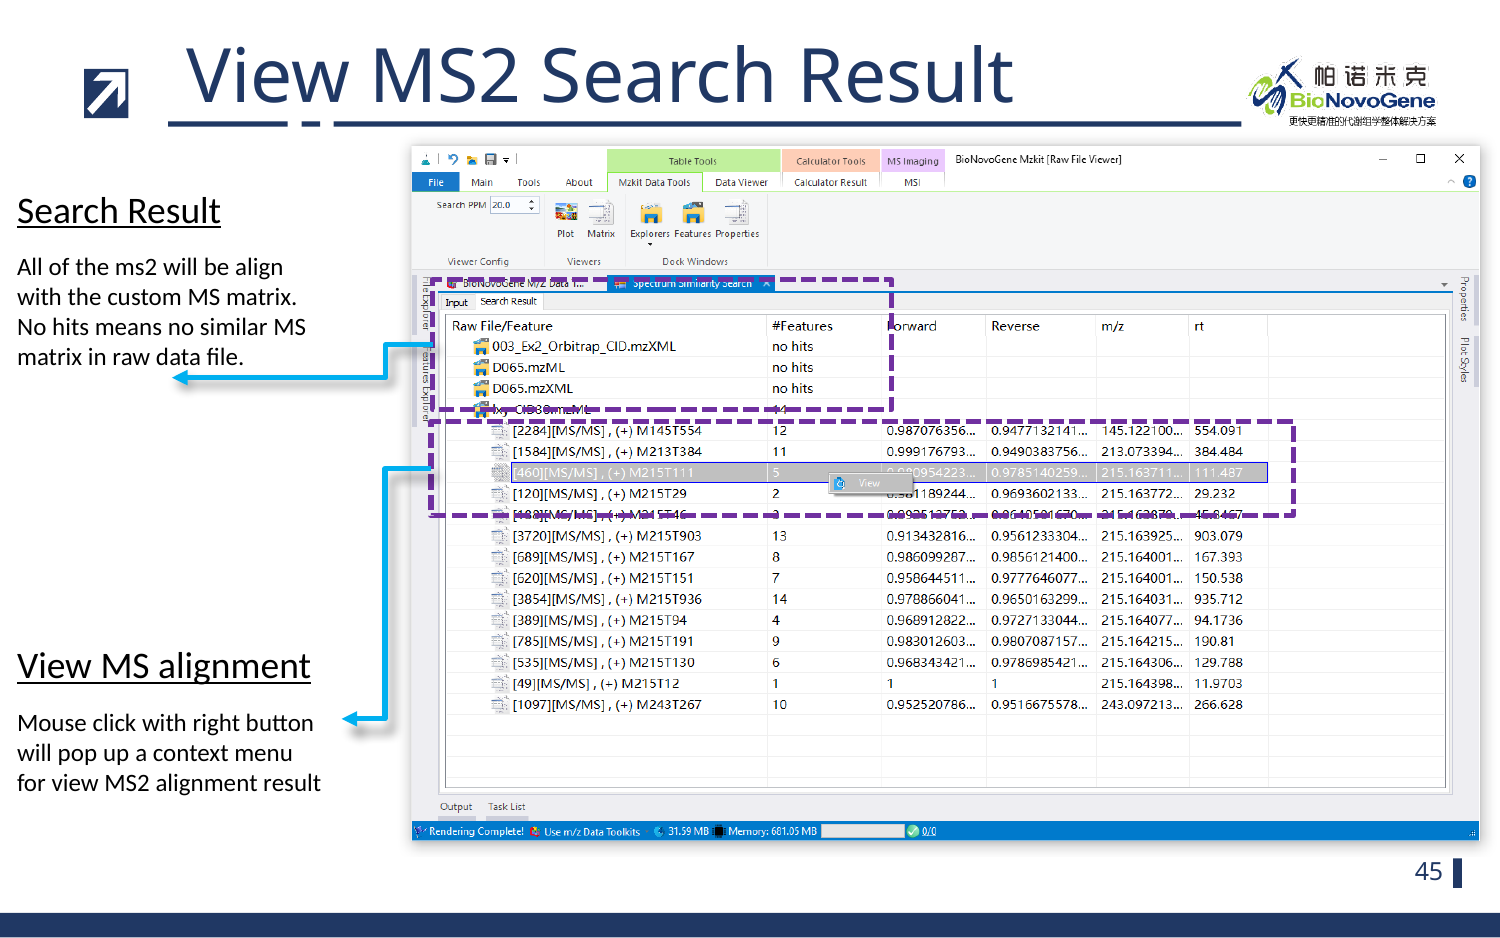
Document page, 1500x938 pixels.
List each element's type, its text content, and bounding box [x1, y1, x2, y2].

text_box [171, 344, 433, 381]
picture [395, 55, 1497, 857]
text_box View MS2 Search Result [171, 19, 1058, 127]
text_box Search Result All of the ms2 will be align with the custom MS matrix. No hits means no similar MS matrix in raw data file. [2, 178, 342, 378]
text_box View MS alignment Mouse click with right button will pop up a context menu for view MS2 alignment result [2, 634, 342, 804]
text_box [341, 468, 432, 721]
